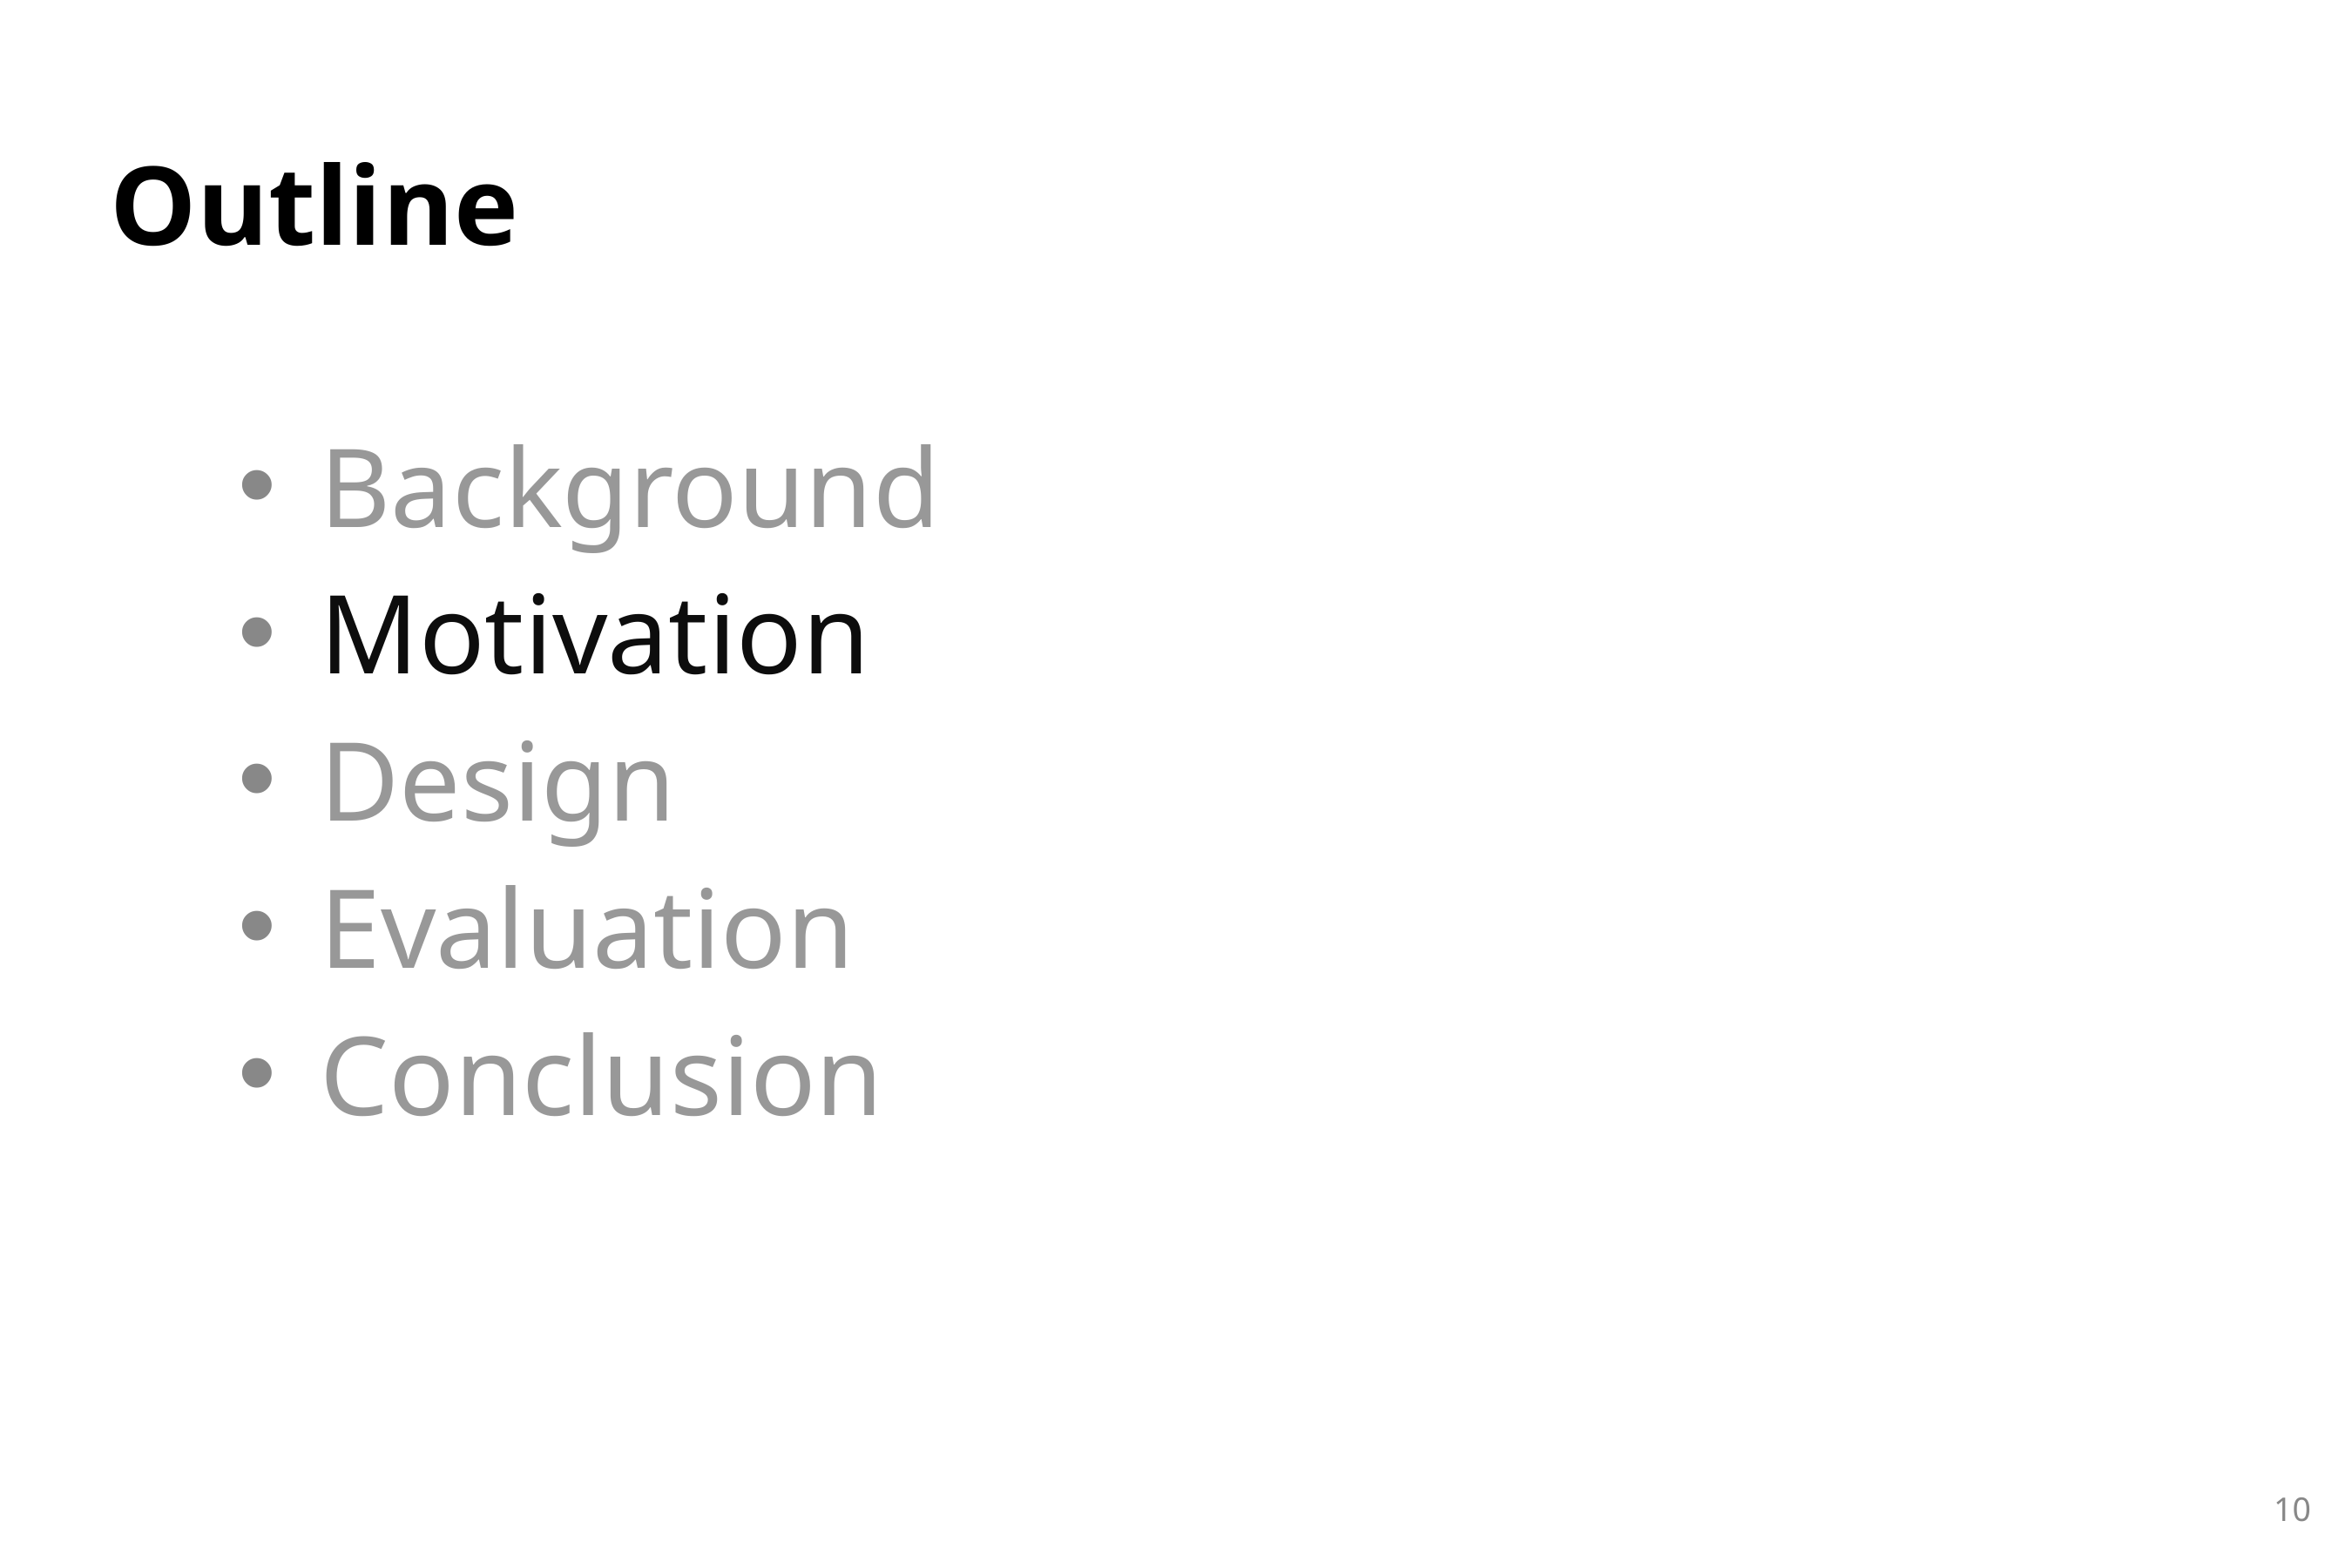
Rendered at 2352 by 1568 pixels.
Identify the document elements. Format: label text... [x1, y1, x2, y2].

text_box Outline [104, 77, 2167, 242]
list Background Motivation Design Evaluation Conclusion [198, 410, 1845, 1158]
slide_number 10 [2263, 1484, 2319, 1539]
